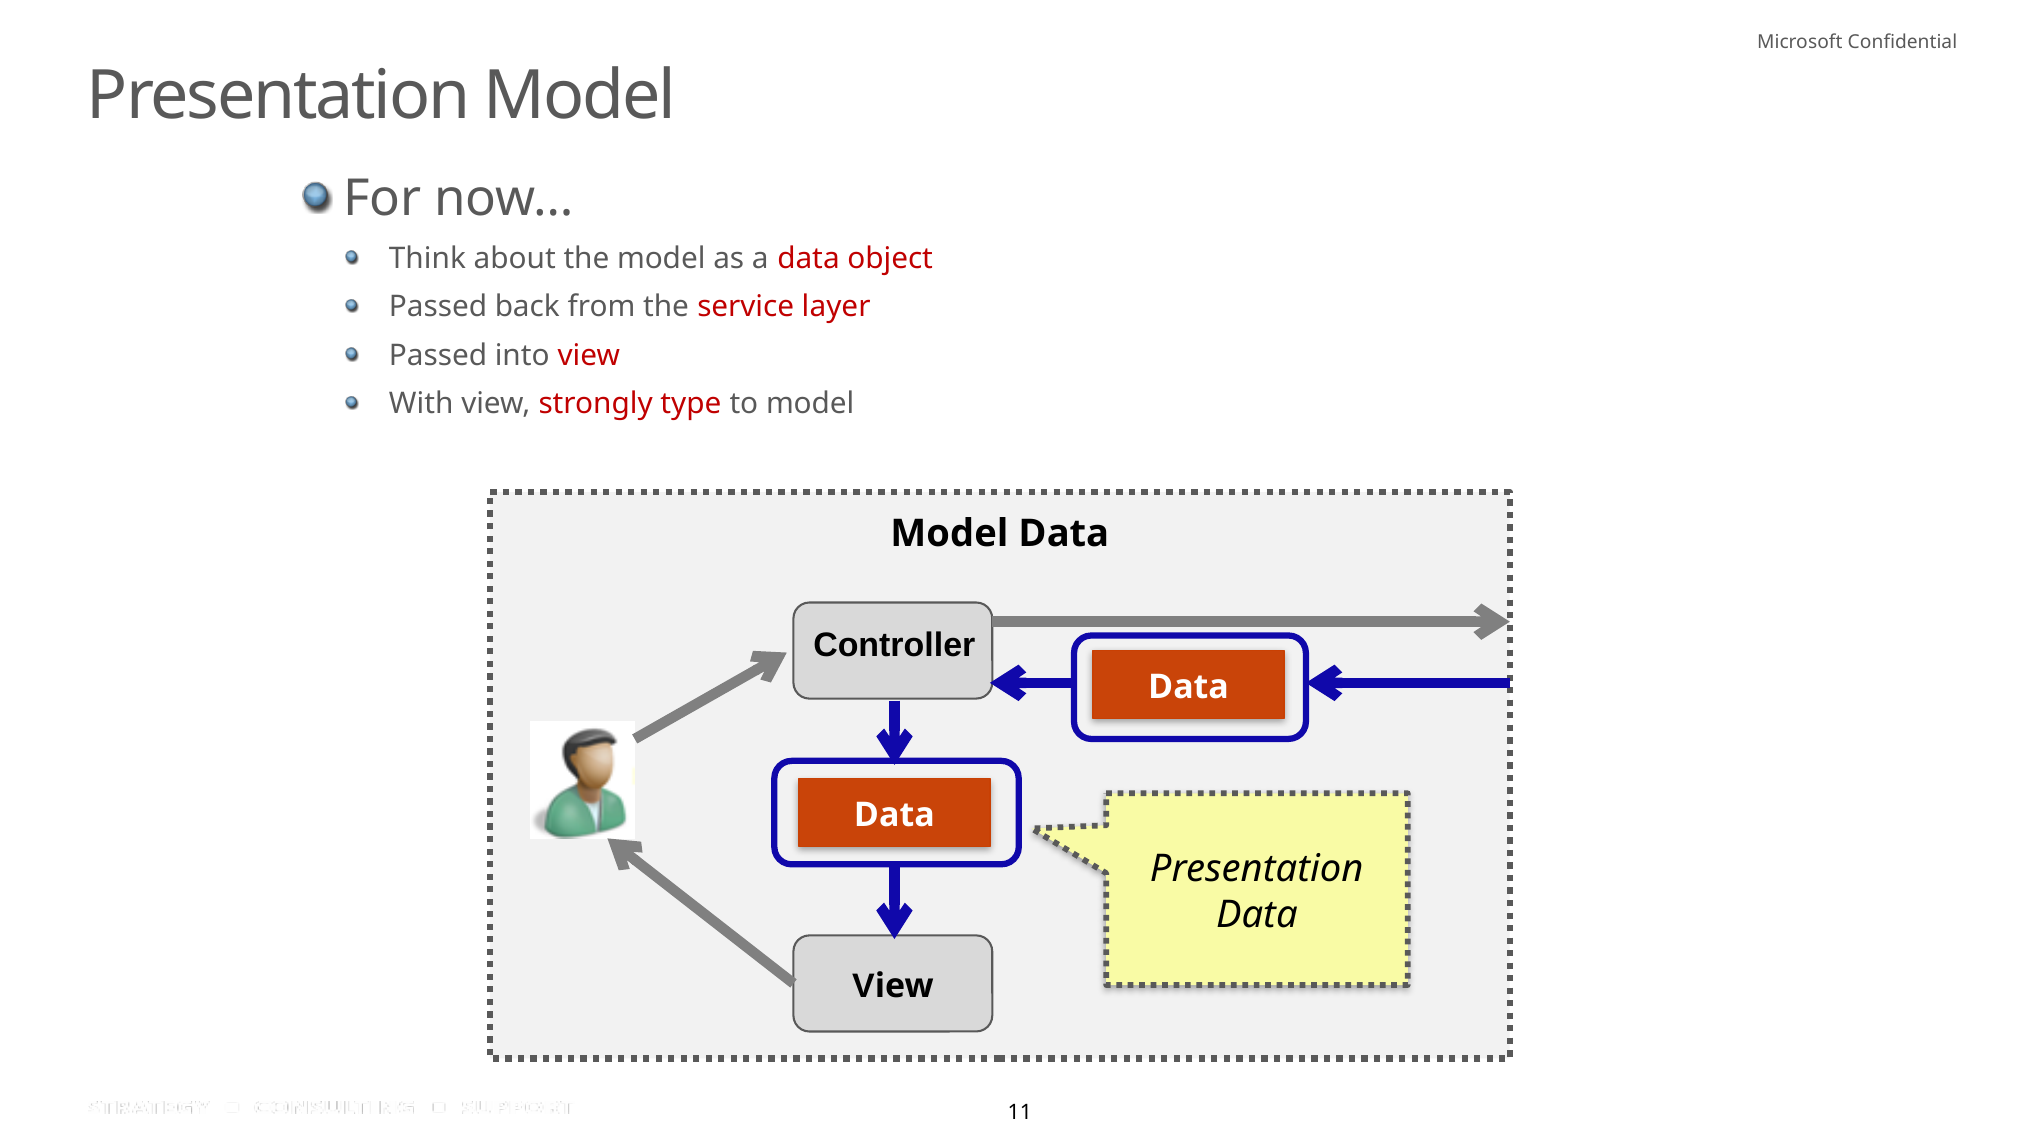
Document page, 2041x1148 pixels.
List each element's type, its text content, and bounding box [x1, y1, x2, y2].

picture [343, 297, 359, 313]
text_box Presentation Data [1031, 792, 1409, 986]
picture [343, 248, 359, 265]
list For now… Think about the model as a data object Passed back from the service layer Passed into view With view, strongly type to model [297, 164, 1745, 490]
picture [297, 177, 333, 214]
picture [88, 1101, 575, 1114]
text_box [488, 558, 1512, 1061]
picture [343, 394, 359, 410]
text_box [607, 838, 794, 984]
text_box View [793, 935, 993, 1032]
text_box [772, 758, 1021, 867]
picture [343, 345, 359, 362]
text_box Model Data [489, 501, 1510, 562]
text_box [1071, 633, 1309, 742]
title Presentation Model [86, 60, 1953, 146]
picture [530, 721, 635, 839]
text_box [634, 652, 788, 740]
text_box [488, 490, 1512, 505]
text_box Controller [793, 602, 993, 699]
